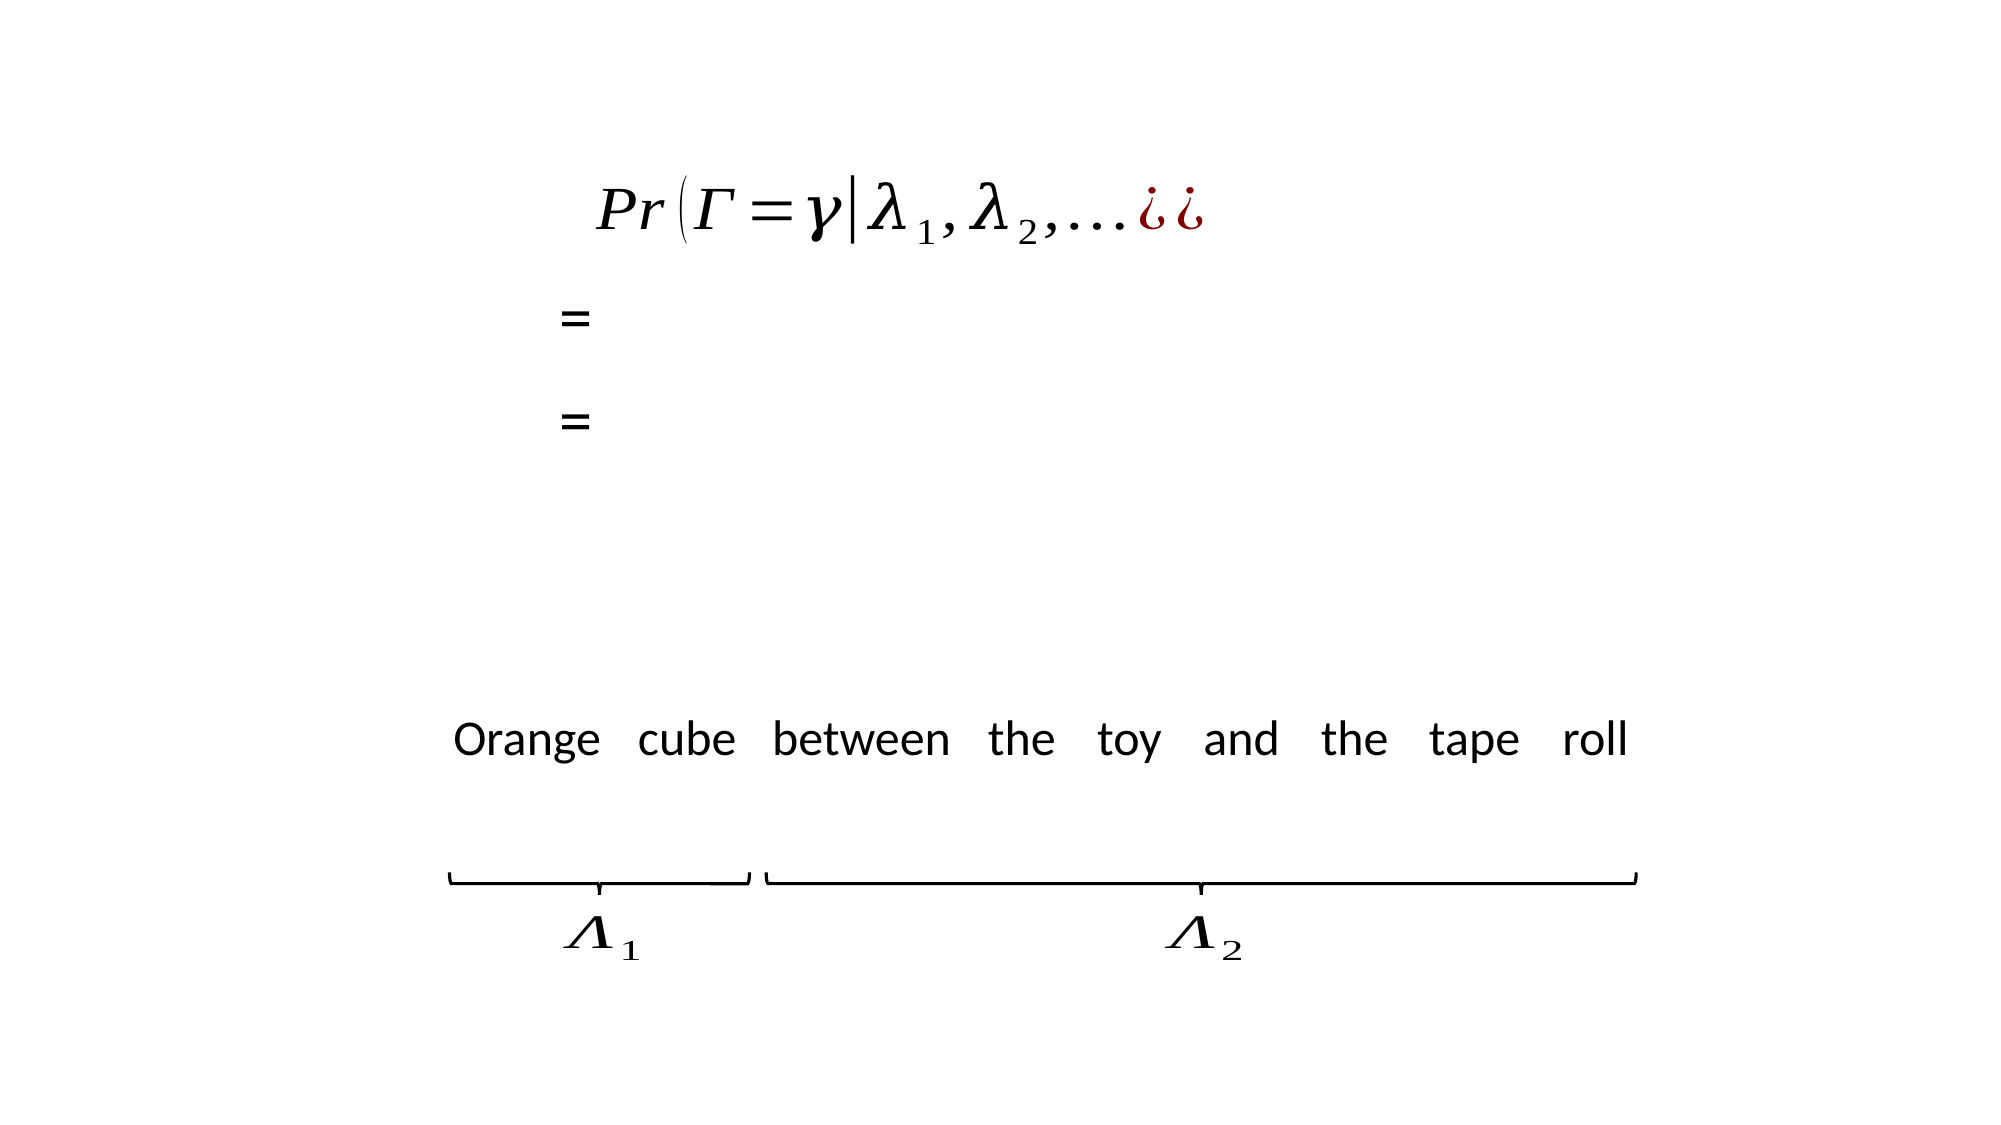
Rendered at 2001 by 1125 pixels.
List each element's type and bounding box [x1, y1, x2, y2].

text_box [765, 872, 1637, 895]
text_box [448, 872, 751, 895]
